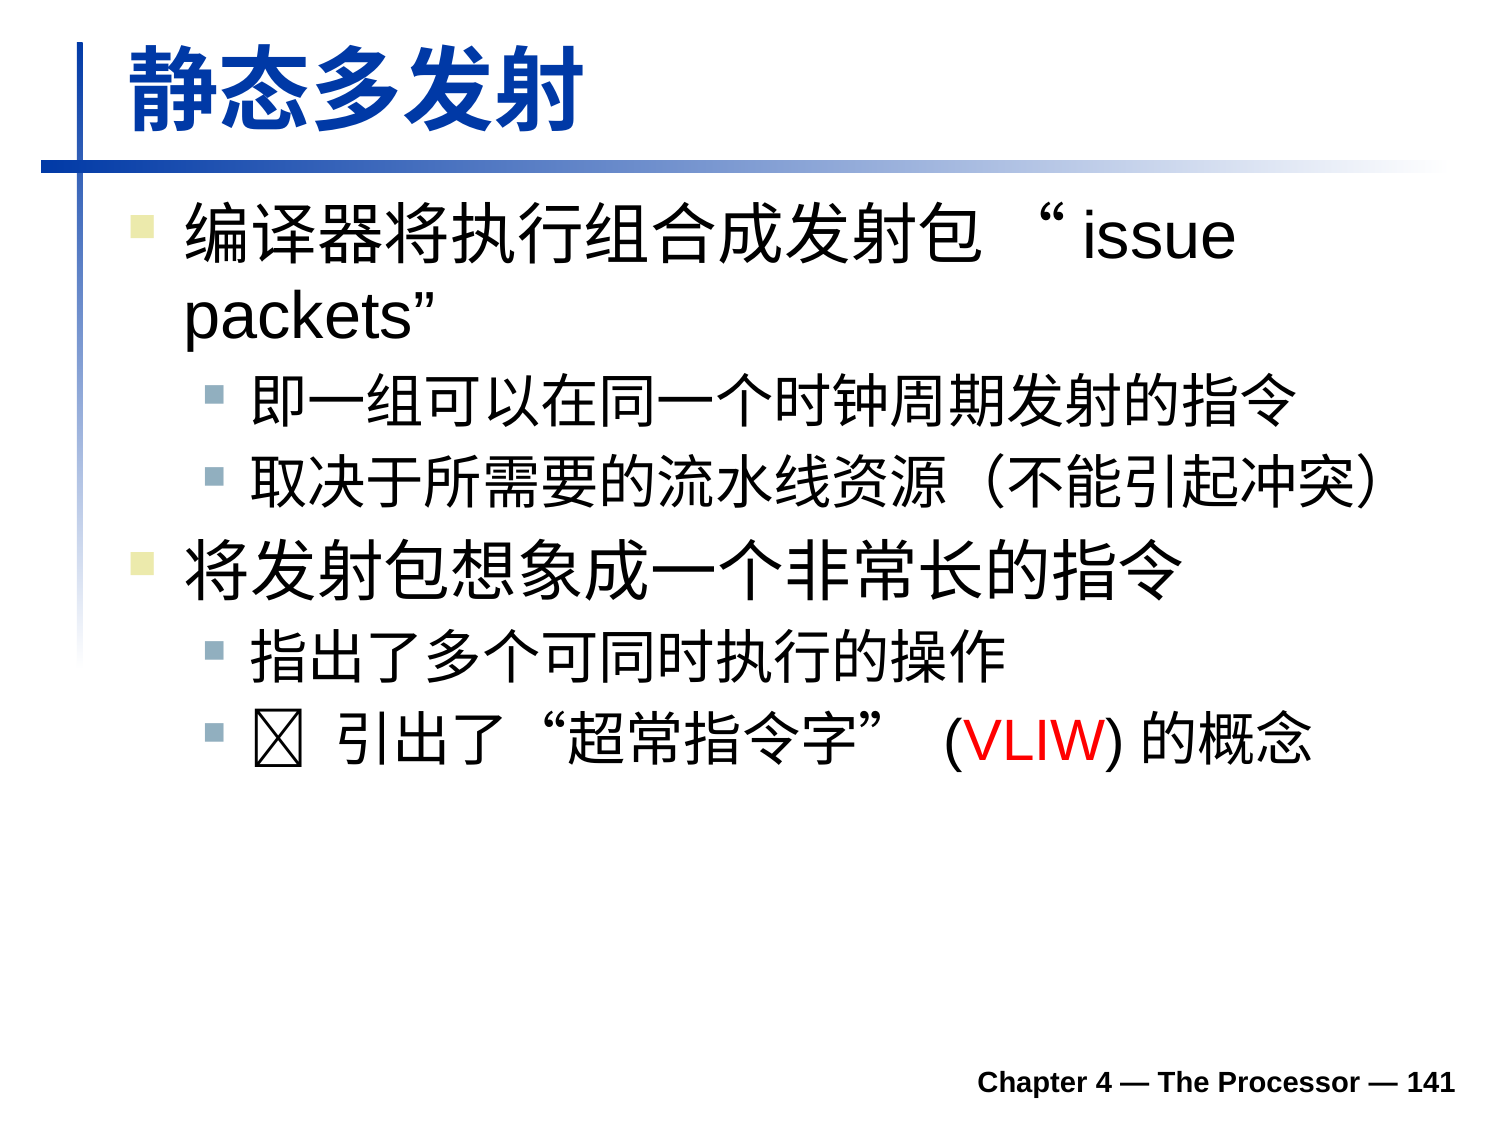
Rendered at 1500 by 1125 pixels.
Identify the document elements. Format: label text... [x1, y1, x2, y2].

list 编译器将执行组合成发射包 “issue packets” 即一组可以在同一个时钟周期发射的指令 取决于所需要的流水线资源（不能引起冲突） 将发射包想象成一个非常长的指令 指出了多个可同时执行的操作  引出了“超常指令字” (VLIW)的概念 [112, 184, 1469, 1024]
footer Chapter 4 — The Processor — 141 [277, 1046, 1471, 1106]
title 静态多发射 [112, 23, 1468, 149]
